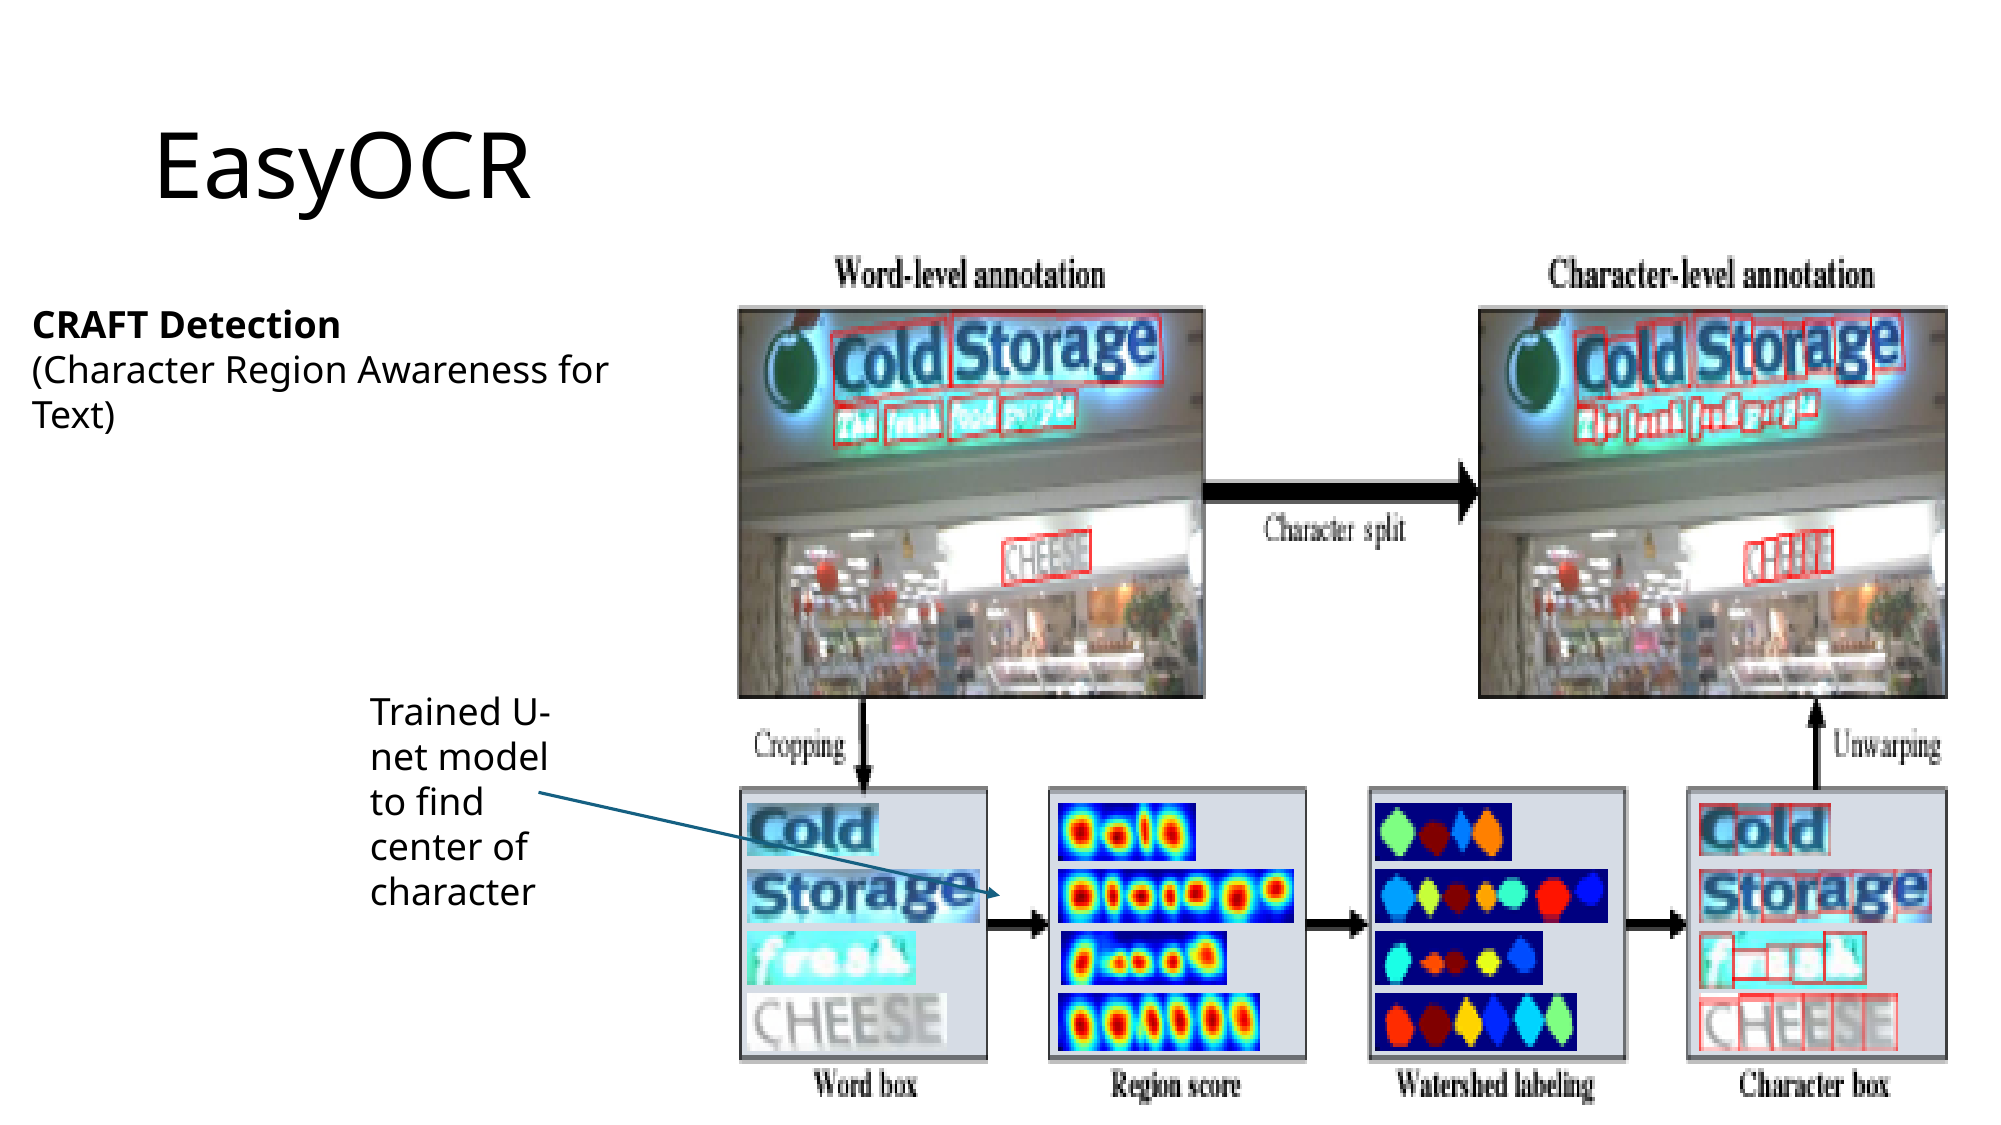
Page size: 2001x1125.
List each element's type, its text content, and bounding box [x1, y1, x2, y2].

title EasyOCR [137, 59, 1863, 278]
picture [692, 181, 2000, 1115]
text_box Trained U-net model to find center of character [355, 680, 607, 921]
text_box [537, 791, 1001, 897]
text_box CRAFT Detection (Character Region Awareness for Text) [17, 293, 692, 443]
